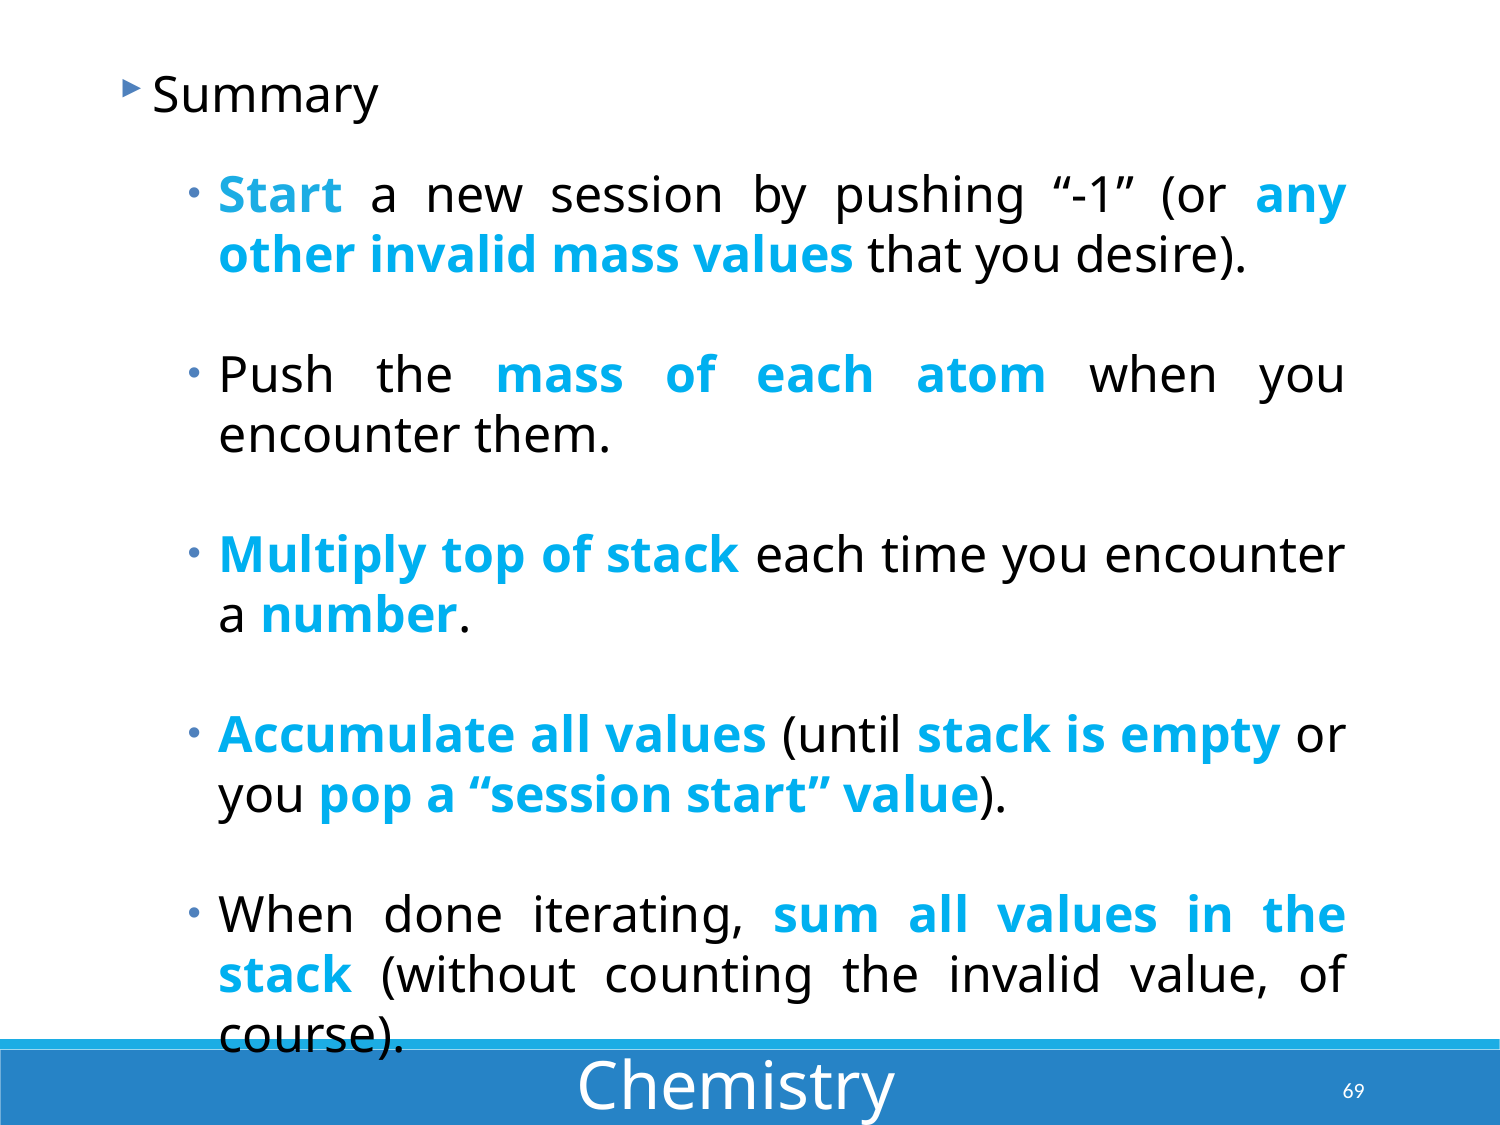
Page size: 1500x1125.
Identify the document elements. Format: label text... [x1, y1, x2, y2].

text_box Summary Start a new session by pushing “-1” (or any other invalid mass values that you desire). Push the mass of each atom when you encounter them. Multiply top of stack each time you encounter a number. Accumulate all values (until stack is empty or you pop a “session start” value). When done iterating, sum all values in the stack (without counting the invalid value, of course). [108, 57, 1358, 808]
text_box Chemistry [417, 1035, 1055, 1125]
slide_number 69 [1218, 1059, 1380, 1120]
